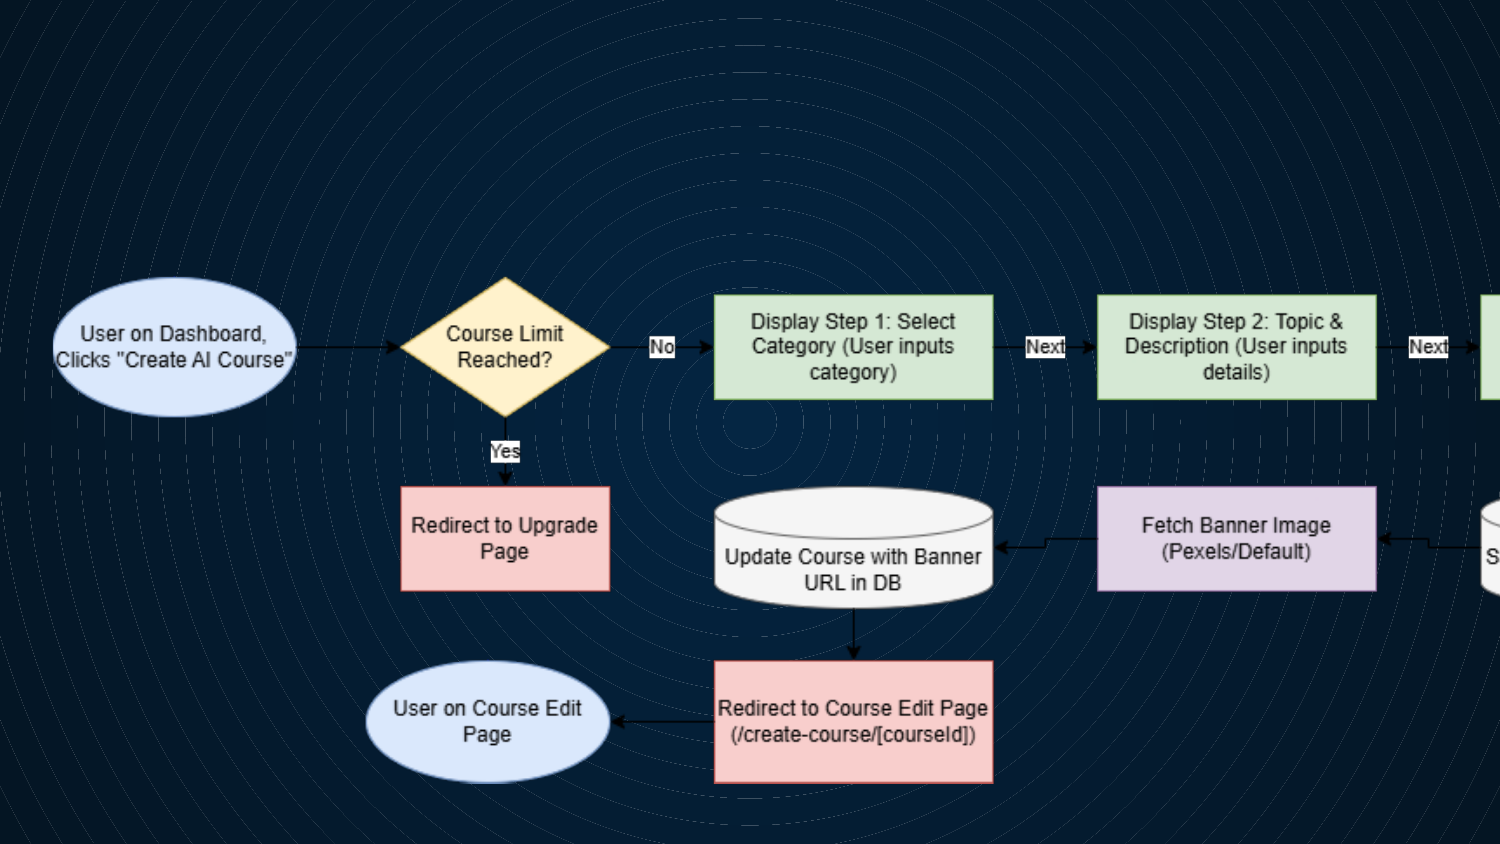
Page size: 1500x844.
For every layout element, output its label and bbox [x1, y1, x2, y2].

text_box [285, 108, 1500, 184]
picture [52, 201, 1500, 784]
